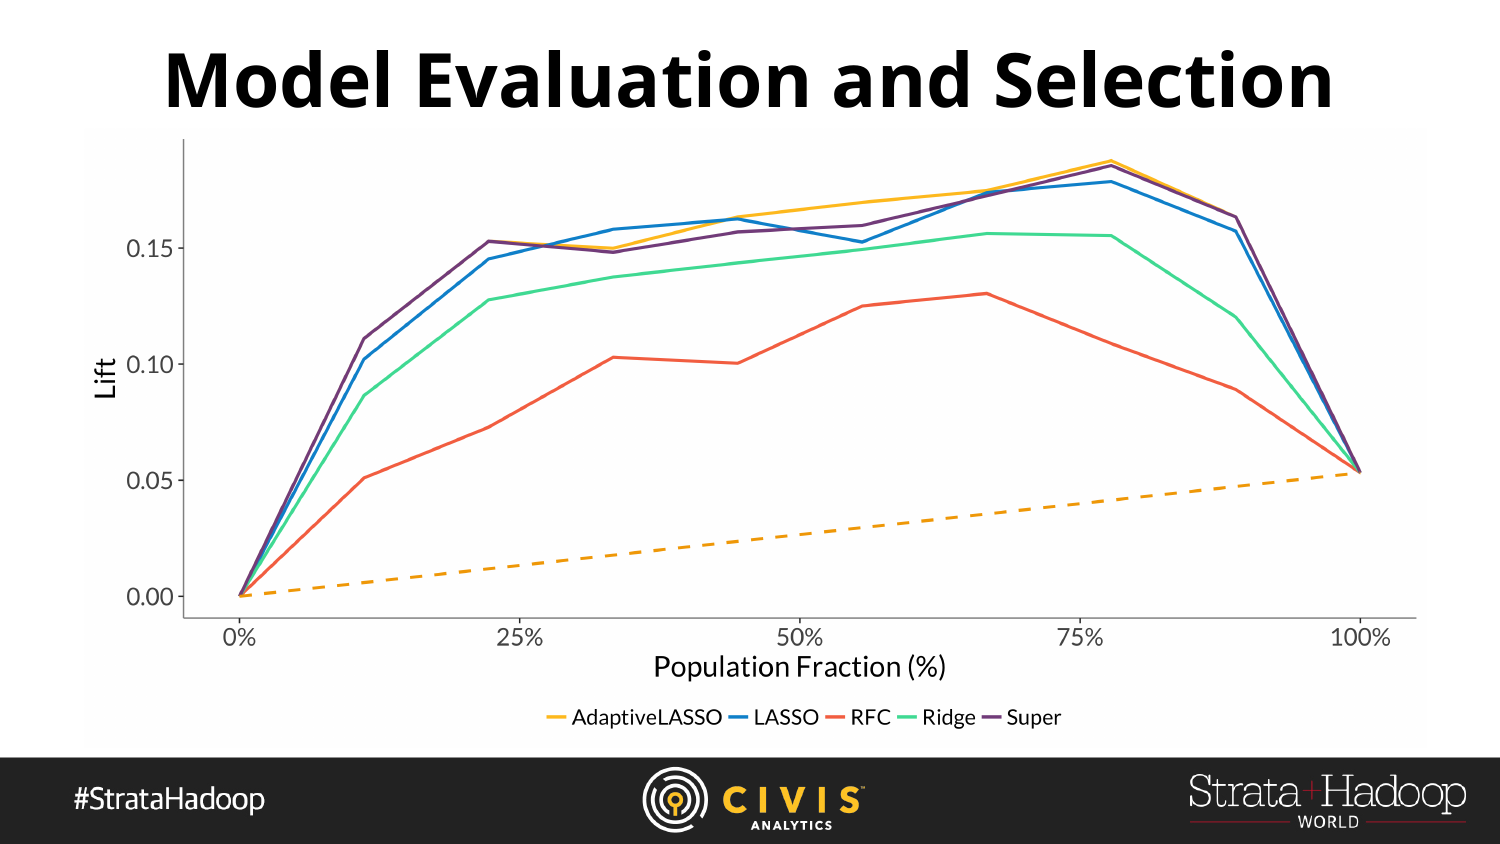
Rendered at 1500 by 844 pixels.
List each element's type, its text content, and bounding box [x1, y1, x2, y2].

picture [0, 0, 1500, 844]
title Model Evaluation and Selection [37, 14, 1462, 142]
